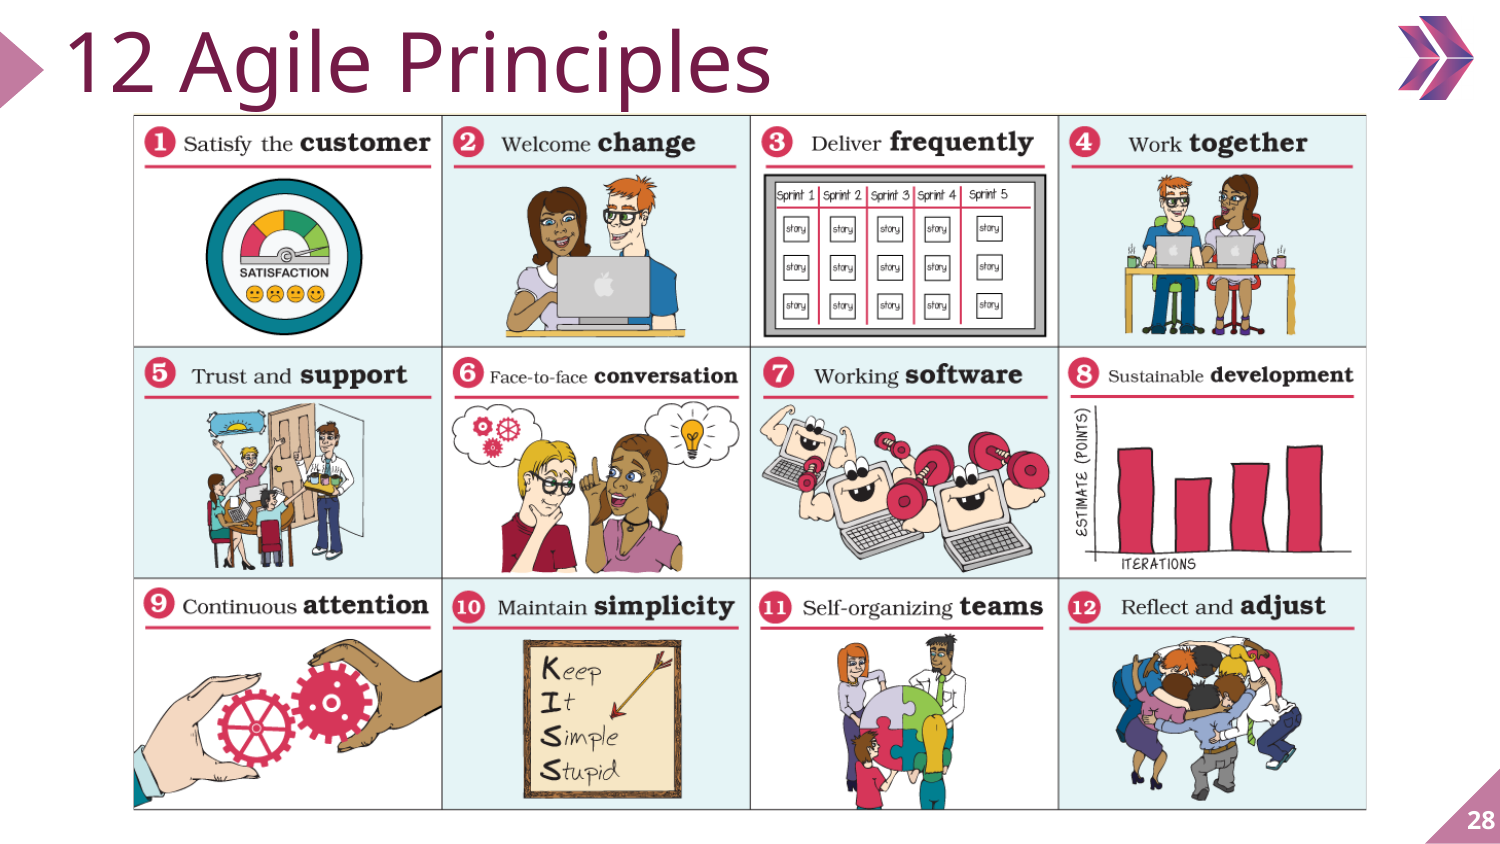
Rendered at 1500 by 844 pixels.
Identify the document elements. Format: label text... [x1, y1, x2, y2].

picture [1398, 16, 1474, 100]
slide_number 28 [1420, 761, 1496, 839]
text_box 12 Agile Principles [62, 28, 1113, 132]
picture [133, 112, 1367, 813]
